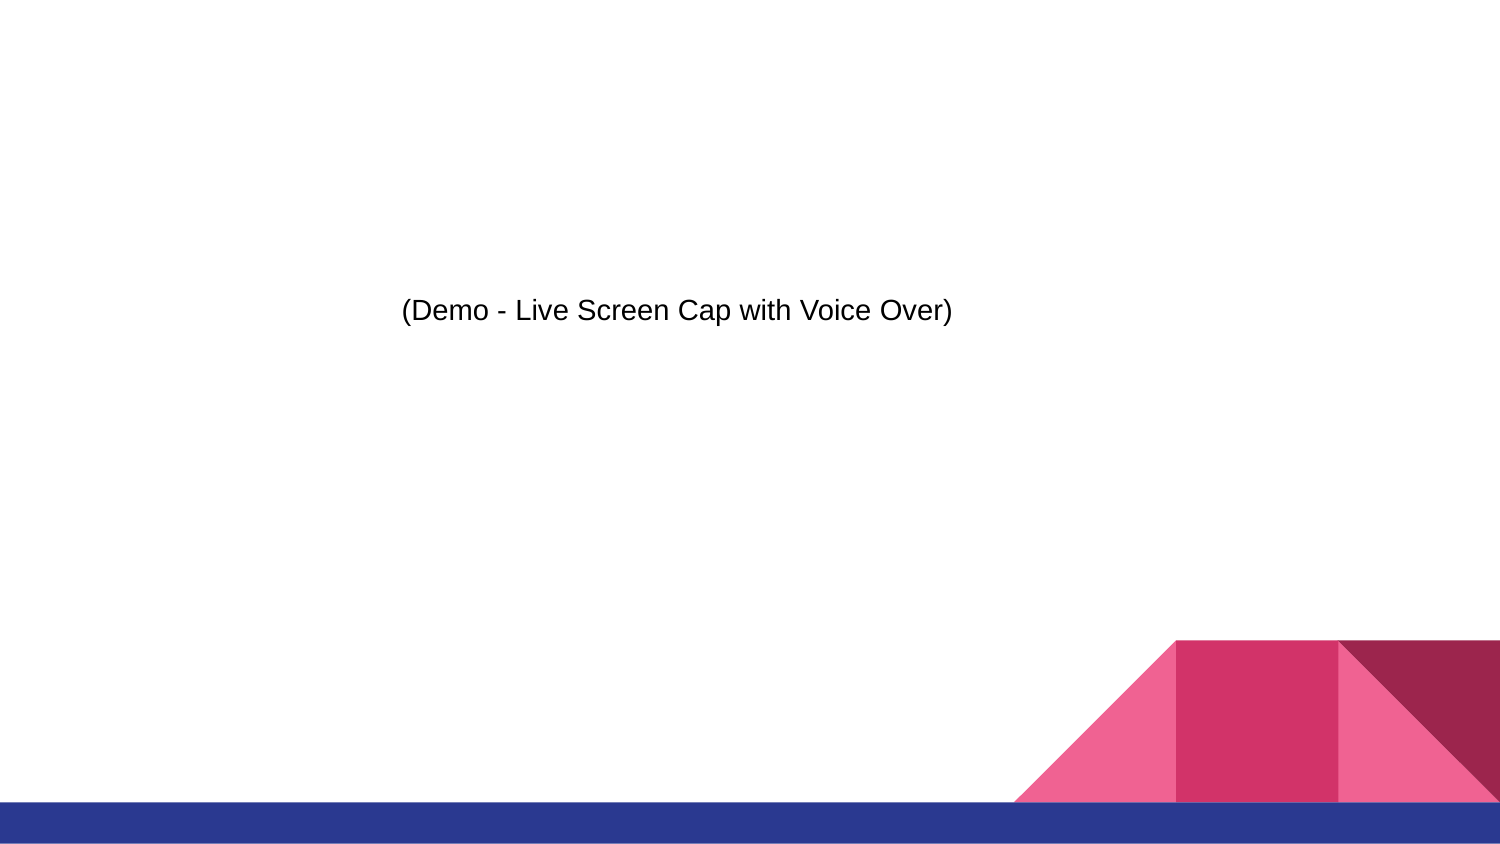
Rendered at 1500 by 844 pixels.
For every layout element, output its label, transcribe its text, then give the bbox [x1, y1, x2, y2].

text_box (Demo - Live Screen Cap with Voice Over) [386, 283, 969, 334]
